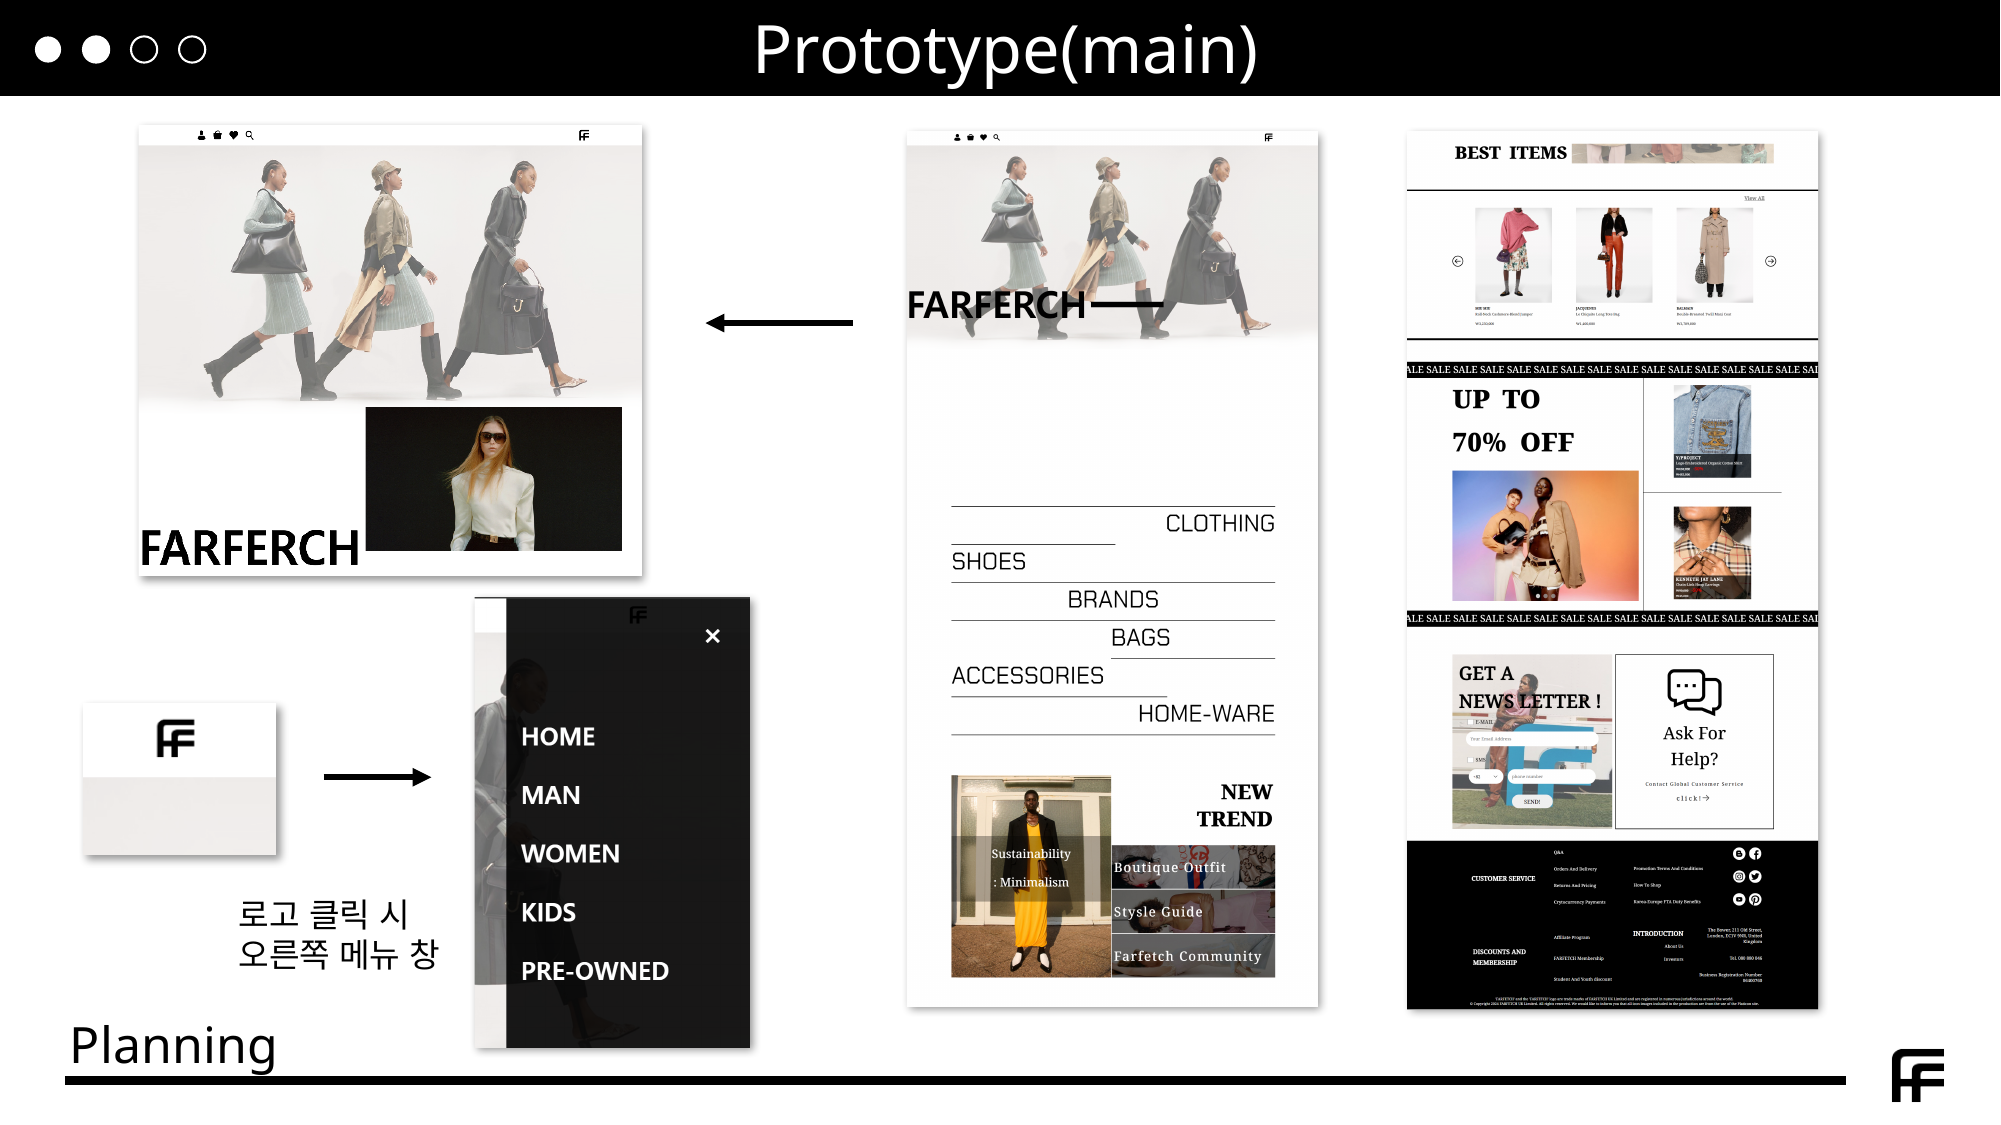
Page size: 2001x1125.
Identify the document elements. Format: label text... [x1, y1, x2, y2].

text_box Planning [55, 1006, 647, 1081]
text_box [178, 35, 207, 64]
picture [82, 697, 276, 855]
text_box Prototype(main) [677, 0, 1334, 95]
text_box [33, 35, 63, 64]
picture [474, 597, 750, 1048]
picture [138, 125, 642, 576]
text_box [81, 35, 111, 64]
text_box [0, 0, 2000, 97]
picture [1873, 1030, 1963, 1120]
text_box [129, 35, 159, 64]
picture [1406, 131, 1819, 1010]
picture [906, 131, 1318, 1007]
text_box 로고 클릭 시 오른쪽 메뉴 창 [223, 881, 474, 988]
